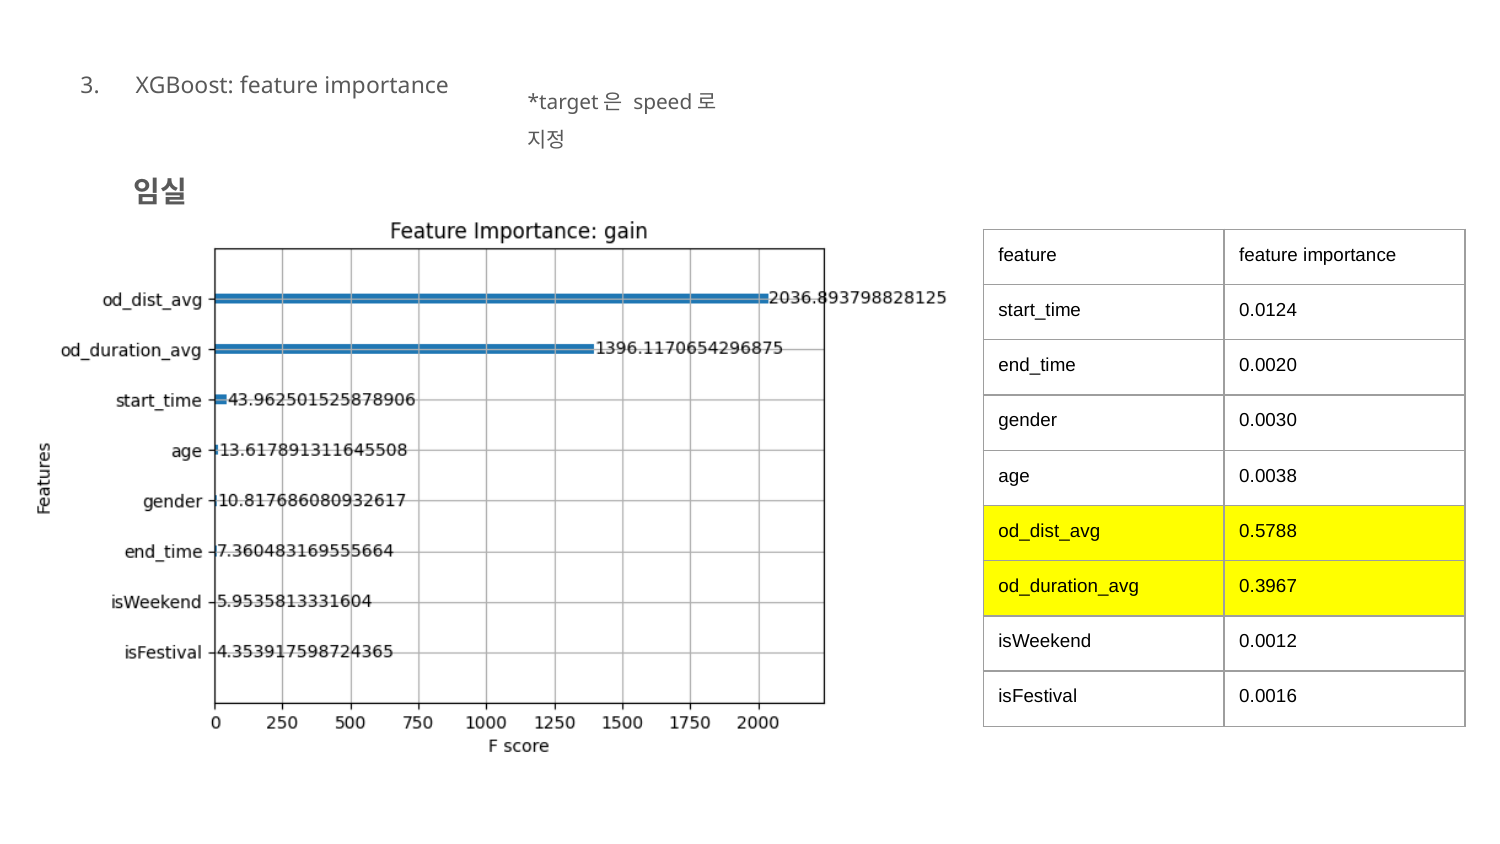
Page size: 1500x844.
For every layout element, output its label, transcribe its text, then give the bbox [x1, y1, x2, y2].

table_cell 0.5788 [1225, 506, 1464, 560]
table_cell od_duration_avg [984, 561, 1223, 615]
table_cell gender [984, 396, 1223, 450]
table_header feature [984, 230, 1223, 284]
table_cell 0.0016 [1225, 672, 1464, 726]
table_cell 0.0020 [1225, 340, 1464, 394]
table_cell isFestival [984, 672, 1223, 726]
text_box *target은 speed로 지정 [512, 61, 773, 106]
table_cell isWeekend [984, 617, 1223, 670]
picture [24, 209, 959, 768]
text_box 임실 [118, 140, 215, 185]
table_cell 0.3967 [1225, 561, 1464, 615]
table_cell end_time [984, 340, 1223, 394]
table_cell 0.0030 [1225, 396, 1464, 450]
table_cell 0.0012 [1225, 617, 1464, 670]
text_box 3. XGBoost: feature importance [47, 51, 1021, 116]
table_cell age [984, 451, 1223, 505]
table_cell od_dist_avg [984, 506, 1223, 560]
table_header feature importance [1225, 230, 1464, 284]
table_cell 0.0124 [1225, 285, 1464, 339]
table_cell start_time [984, 285, 1223, 339]
table_cell 0.0038 [1225, 451, 1464, 505]
